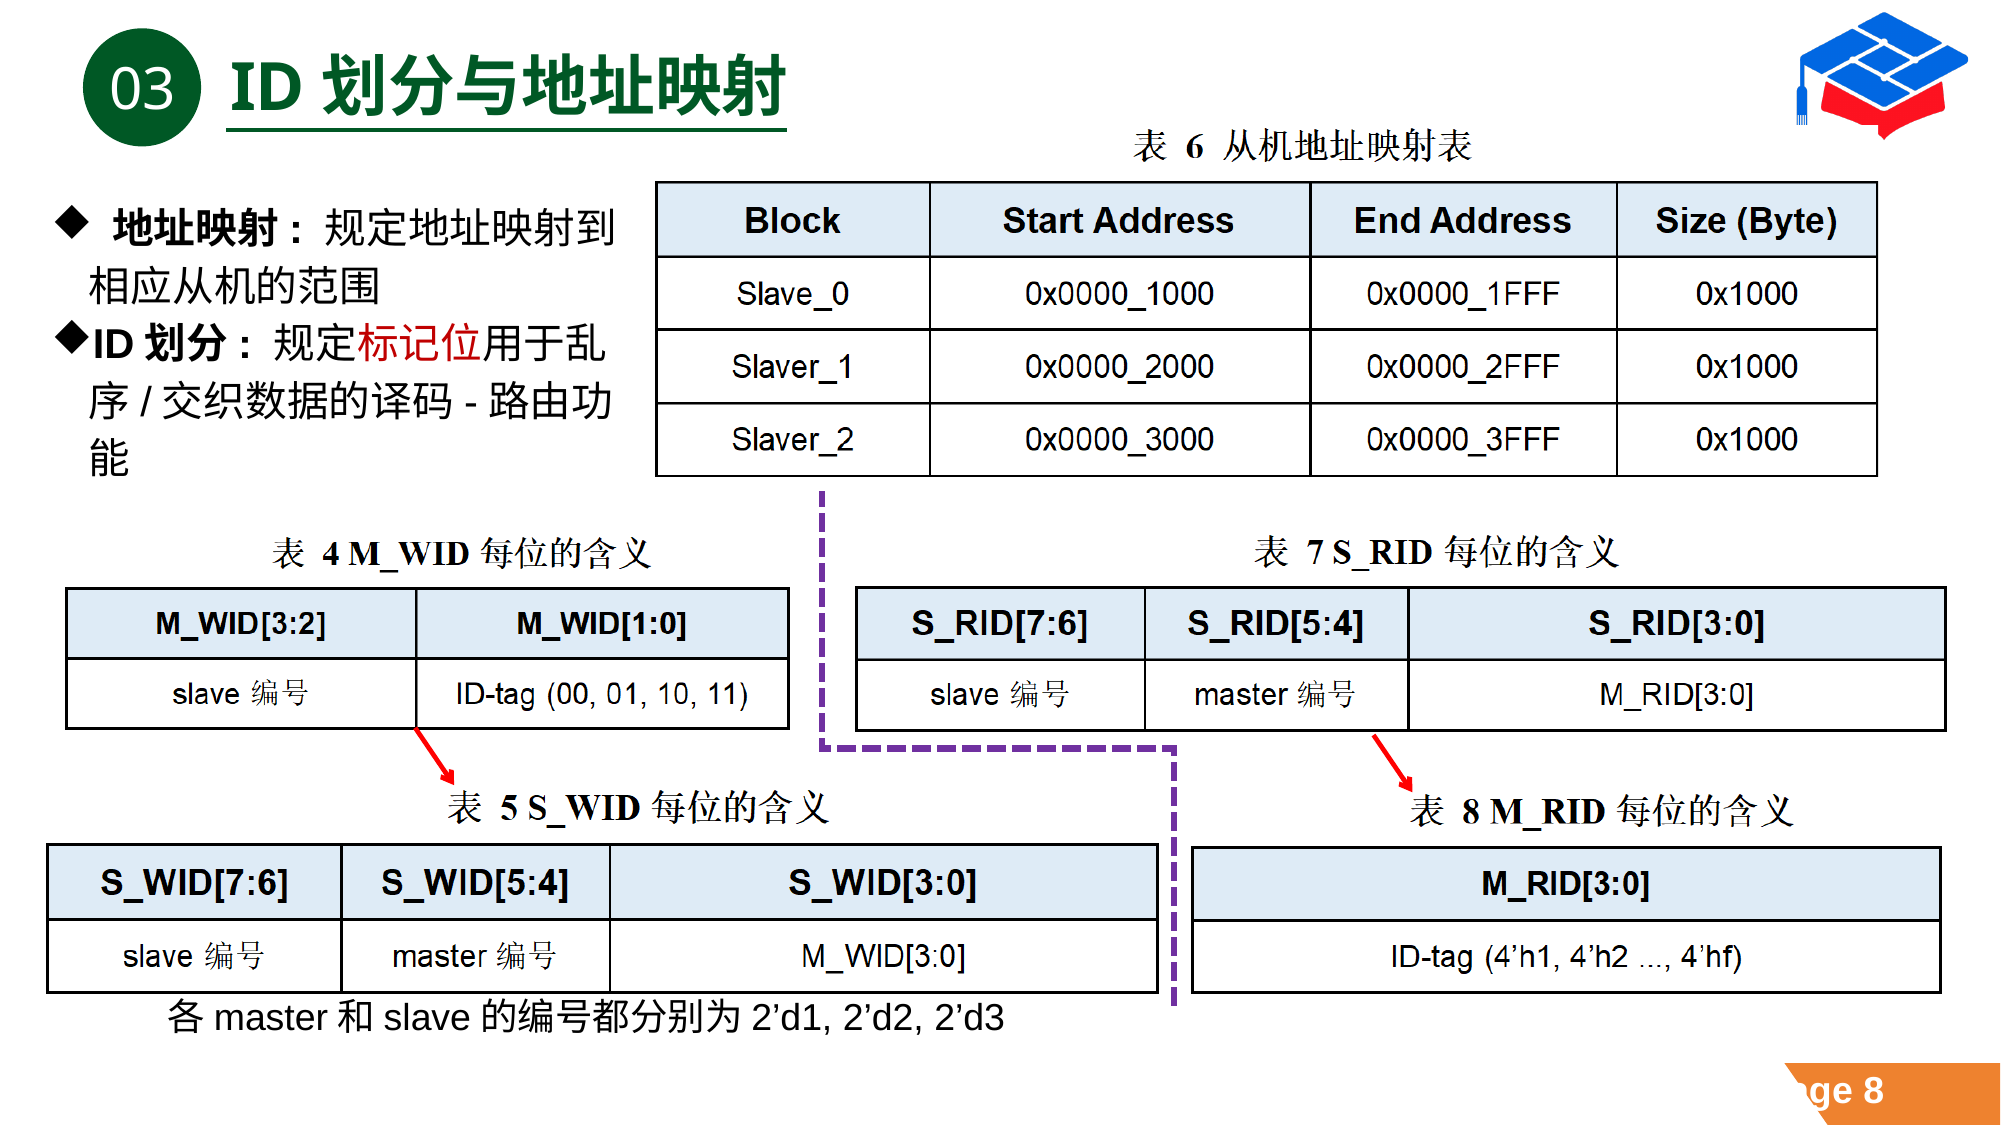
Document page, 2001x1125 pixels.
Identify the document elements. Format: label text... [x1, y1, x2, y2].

text_box 各master和slave的编号都分别为2’d1, 2’d2, 2’d3 [129, 997, 1043, 1046]
text_box 地址映射: 规定地址映射到相应从机的范围 ID划分: 规定标记位用于乱序/交织数据的译码-路由功能 [36, 187, 648, 458]
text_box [739, 571, 1256, 925]
picture [62, 533, 791, 733]
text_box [414, 727, 455, 786]
picture [1188, 791, 1946, 998]
picture [850, 531, 1951, 736]
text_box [70, 27, 215, 147]
picture [43, 785, 1162, 997]
picture [648, 12, 2000, 484]
text_box ID划分与地址映射 [218, 38, 1397, 130]
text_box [1372, 734, 1413, 793]
